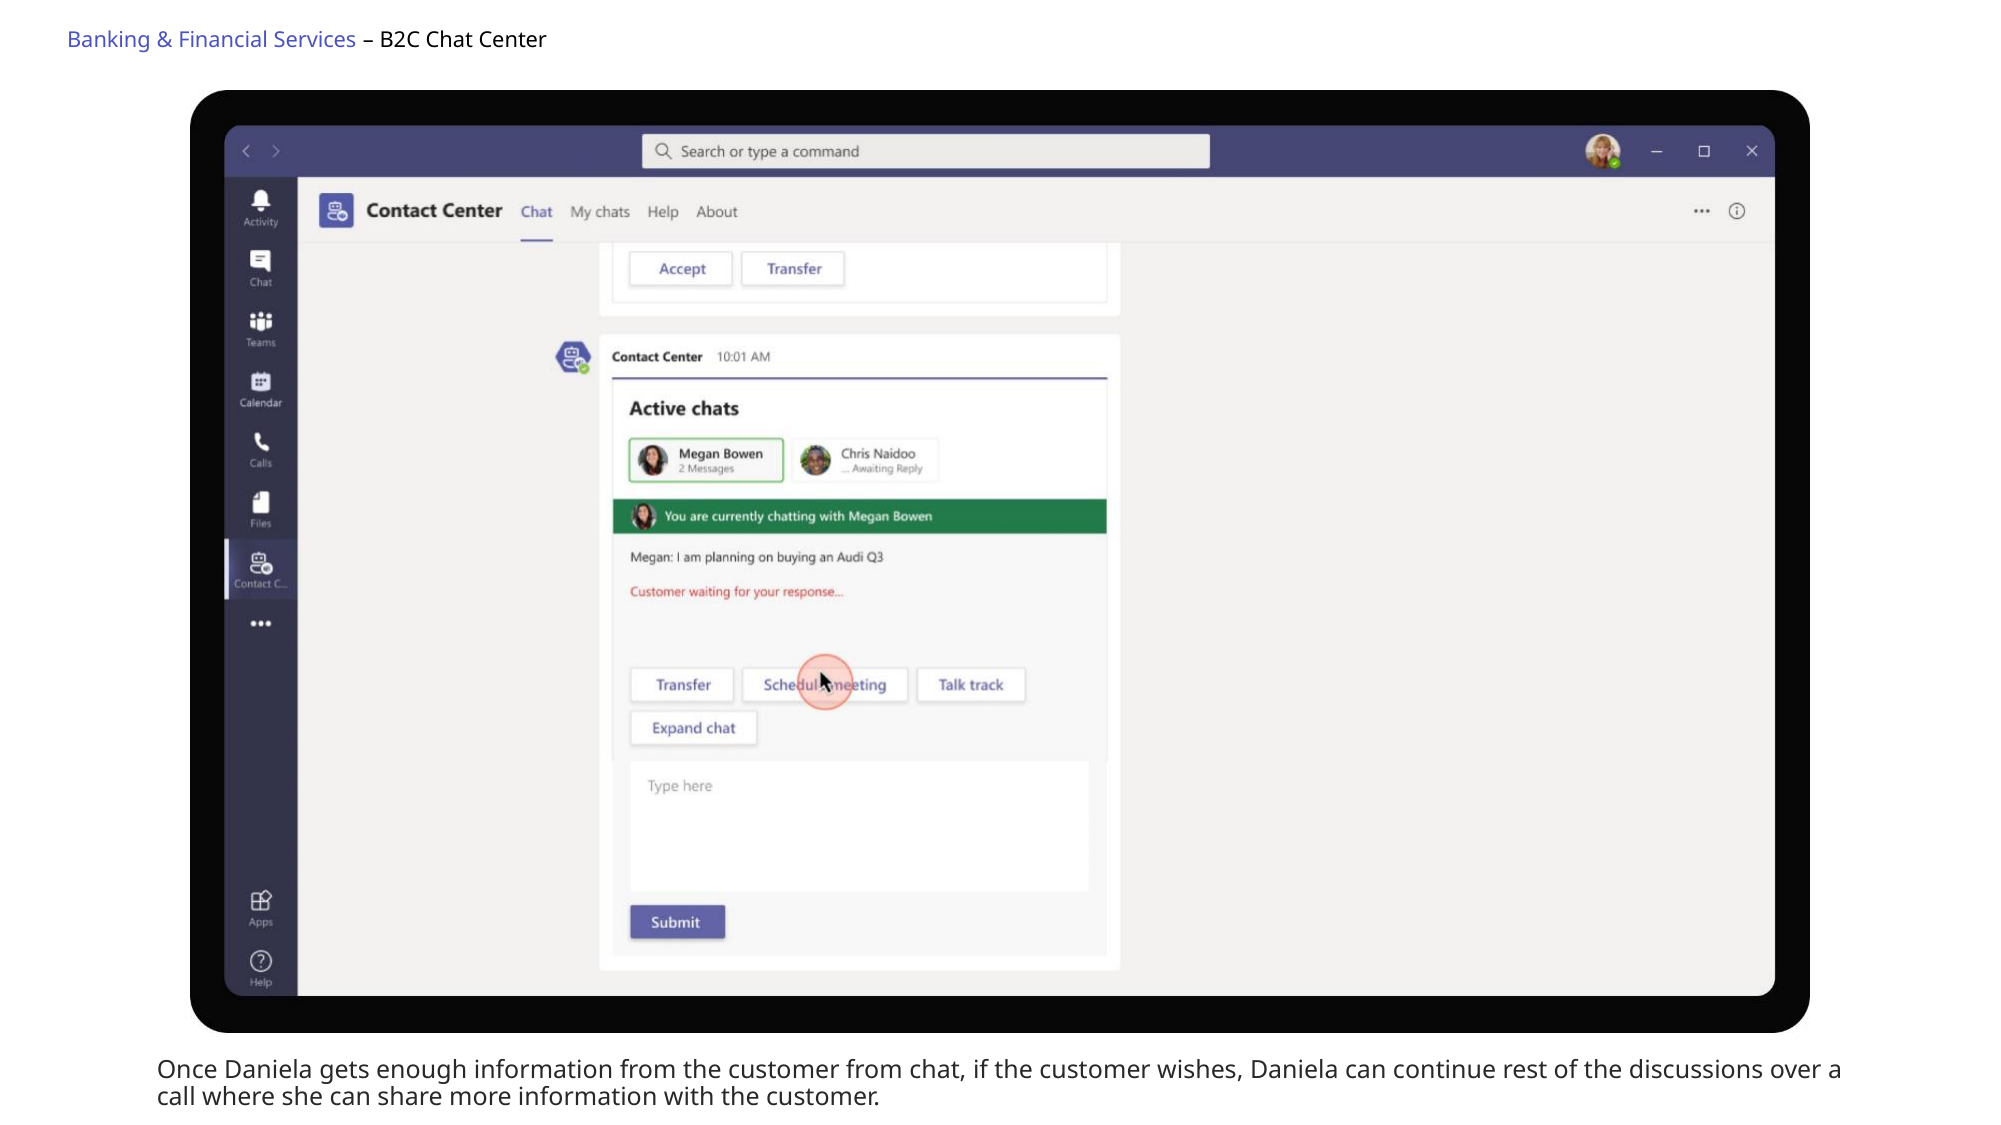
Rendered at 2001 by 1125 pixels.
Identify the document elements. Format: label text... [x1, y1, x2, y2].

text_box Once Daniela gets enough information from the customer from chat, if the customer wishes, Daniela can continue rest of the discussions over a call where she can share more information with the customer. [126, 1033, 1884, 1125]
text_box Banking & Financial Services – B2C Chat Center [52, 18, 1552, 60]
picture [190, 90, 1811, 1034]
